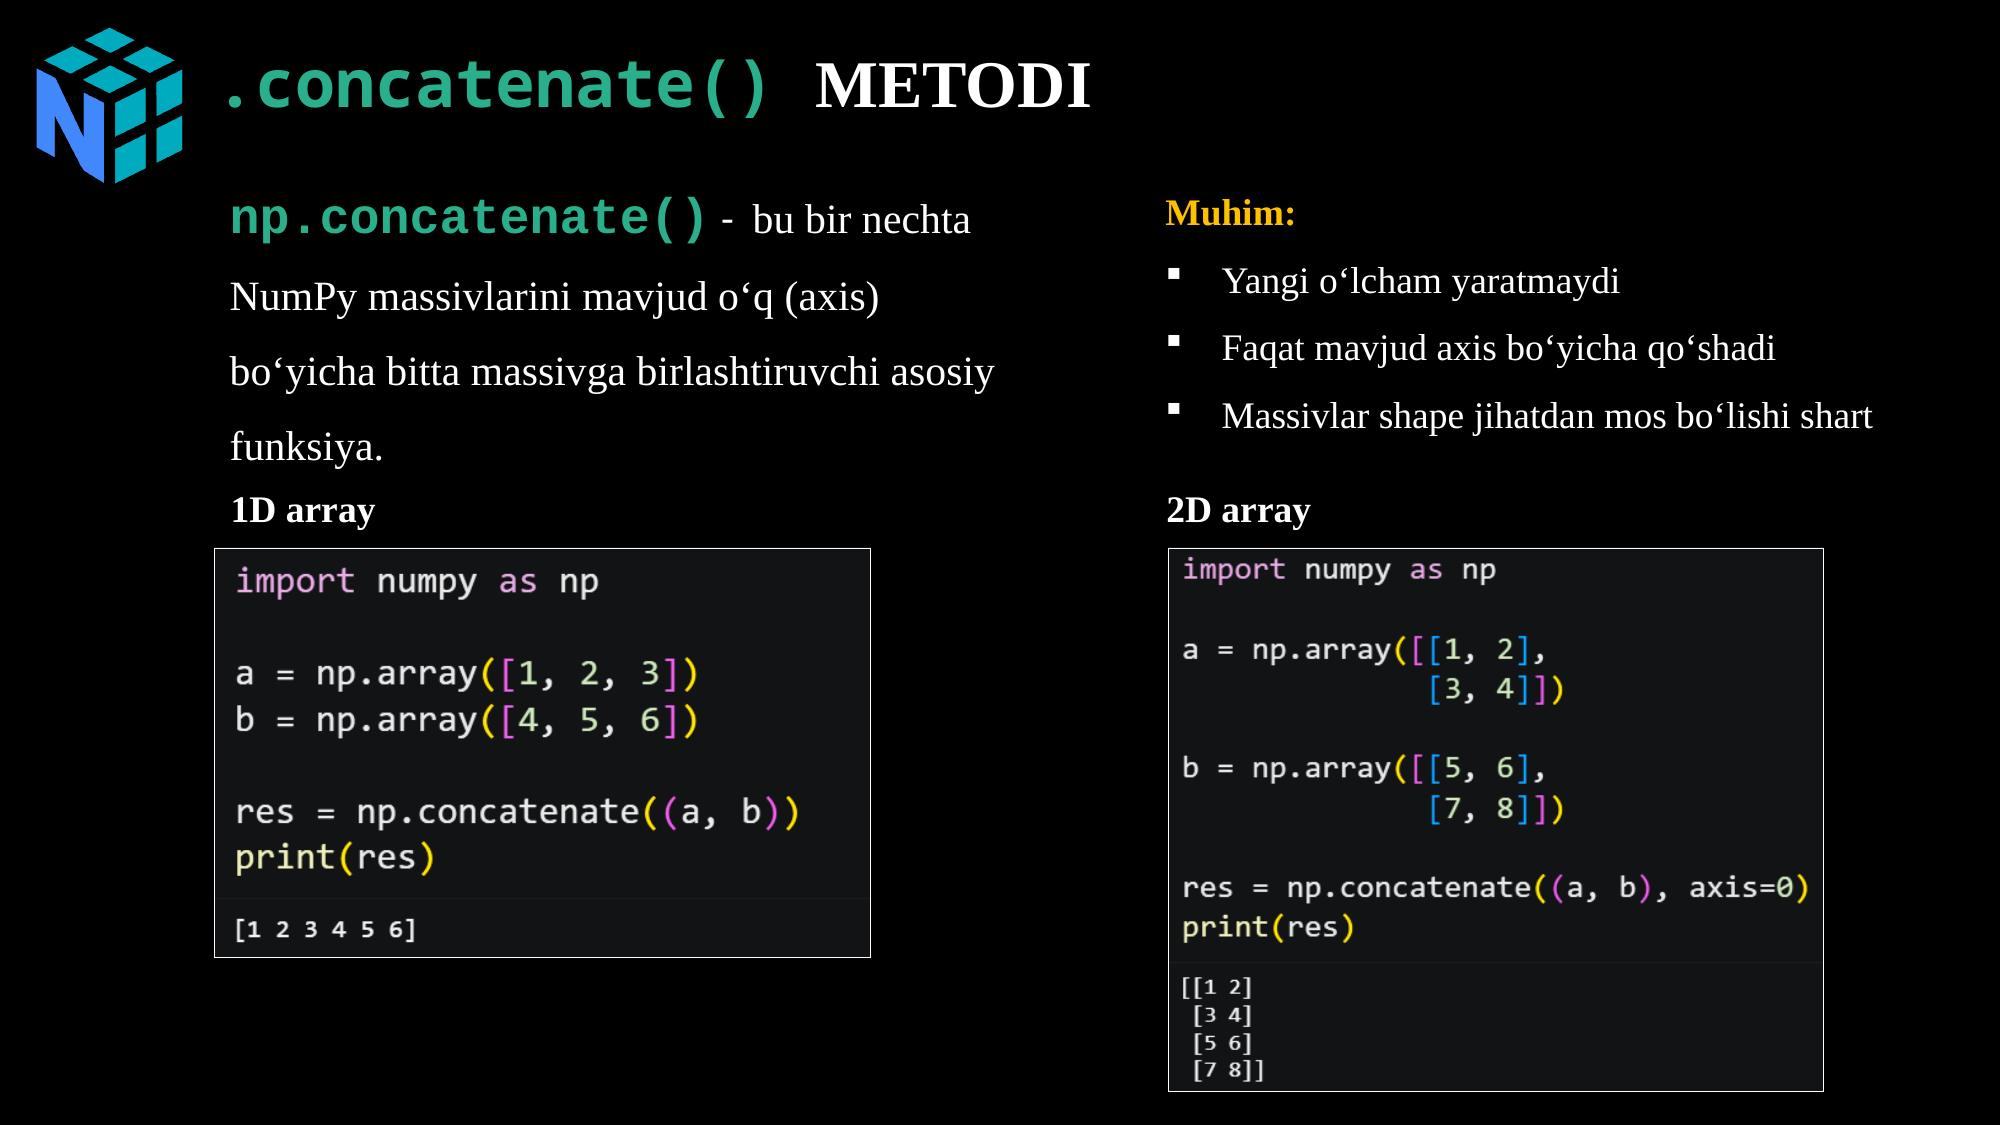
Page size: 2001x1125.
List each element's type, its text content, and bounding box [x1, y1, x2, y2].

picture [1168, 547, 1824, 1092]
text_box .concatenate() METODI [201, 33, 1574, 129]
picture [17, 12, 201, 196]
picture [214, 547, 871, 958]
text_box 2D array [1151, 477, 1327, 537]
text_box np.concatenate() - bu bir nechta NumPy massivlarini mavjud o‘q (axis) bo‘yicha bitta massivga birlashtiruvchi asosiy funksiya. [214, 146, 1050, 477]
text_box Muhim: Yangi o‘lcham yaratmaydi Faqat mavjud axis bo‘yicha qo‘shadi Massivlar shape jihatdan mos bo‘lishi shart [1150, 158, 1998, 444]
text_box 1D array [215, 477, 391, 537]
